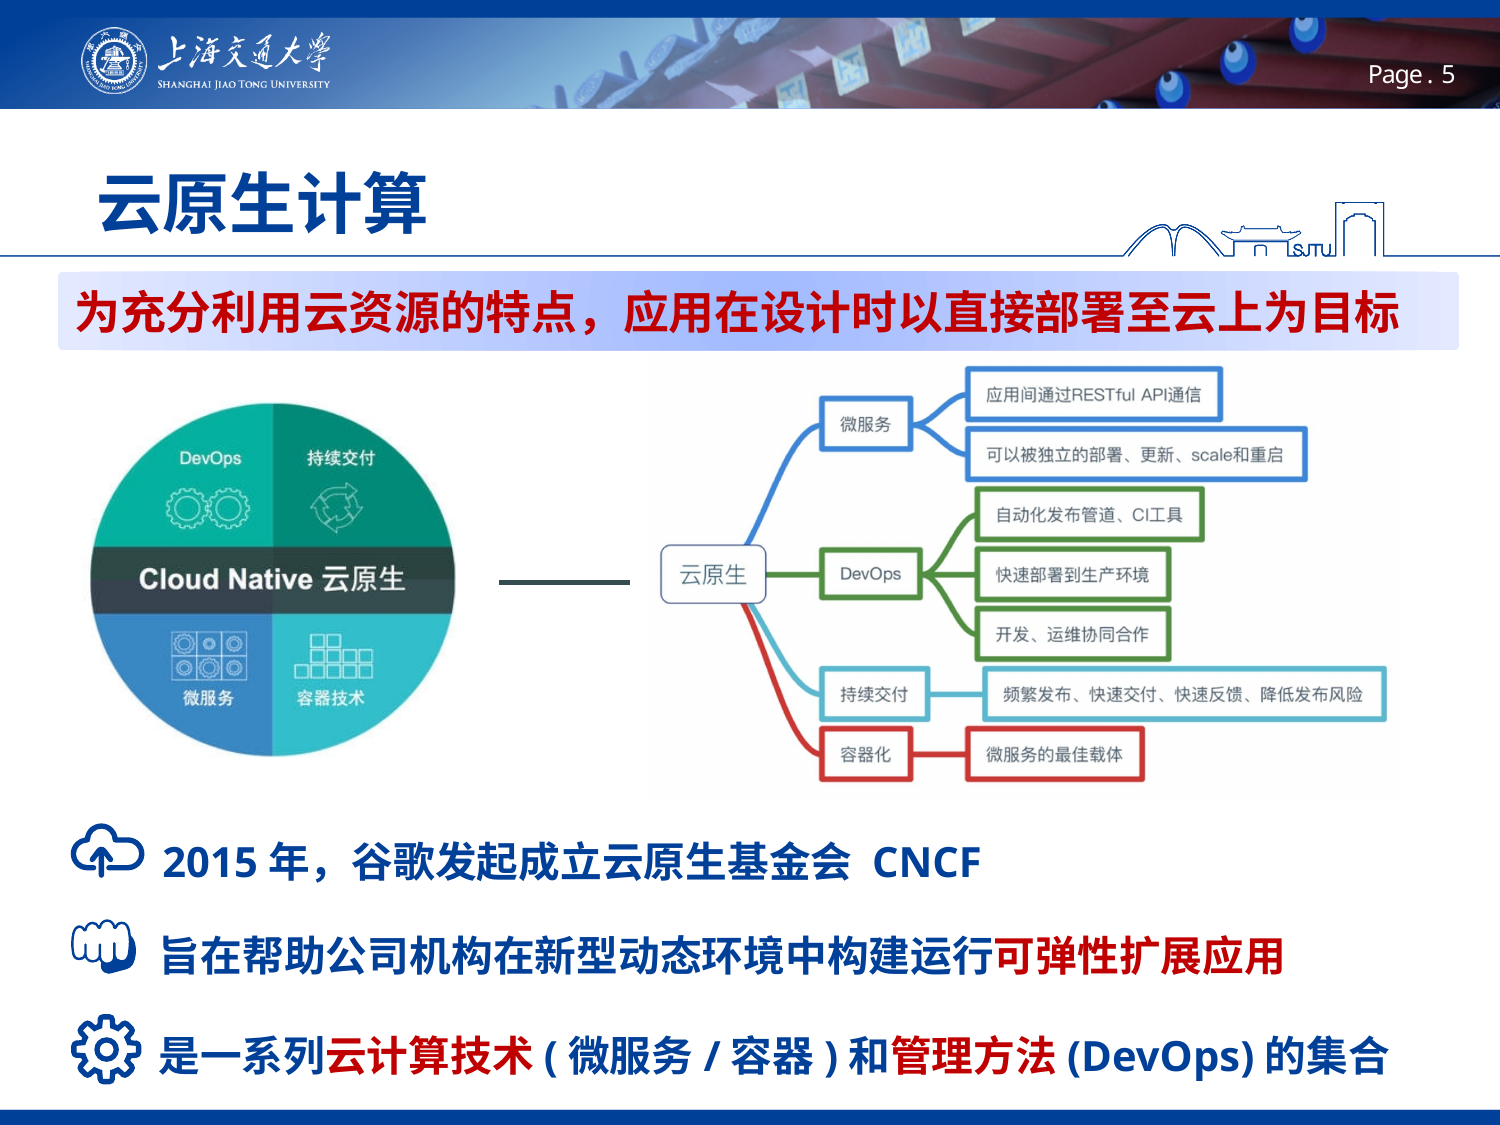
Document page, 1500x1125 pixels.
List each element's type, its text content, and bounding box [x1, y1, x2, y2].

title 云原生计算 [81, 160, 1455, 255]
text_box [71, 919, 136, 974]
text_box [89, 846, 114, 878]
text_box [70, 823, 145, 871]
picture [648, 341, 1401, 801]
text_box 2015年，谷歌发起成立云原生基金会 CNCF [72, 803, 1500, 894]
picture [41, 382, 481, 768]
picture [0, 18, 1500, 109]
text_box 旨在帮助公司机构在新型动态环境中构建运行可弹性扩展应用 [69, 897, 1500, 988]
text_box 为充分利用云资源的特点，应用在设计时以直接部署至云上为目标 [58, 271, 1460, 351]
text_box 是一系列云计算技术(微服务/容器)和管理方法(DevOps)的集合 [68, 997, 1442, 1088]
